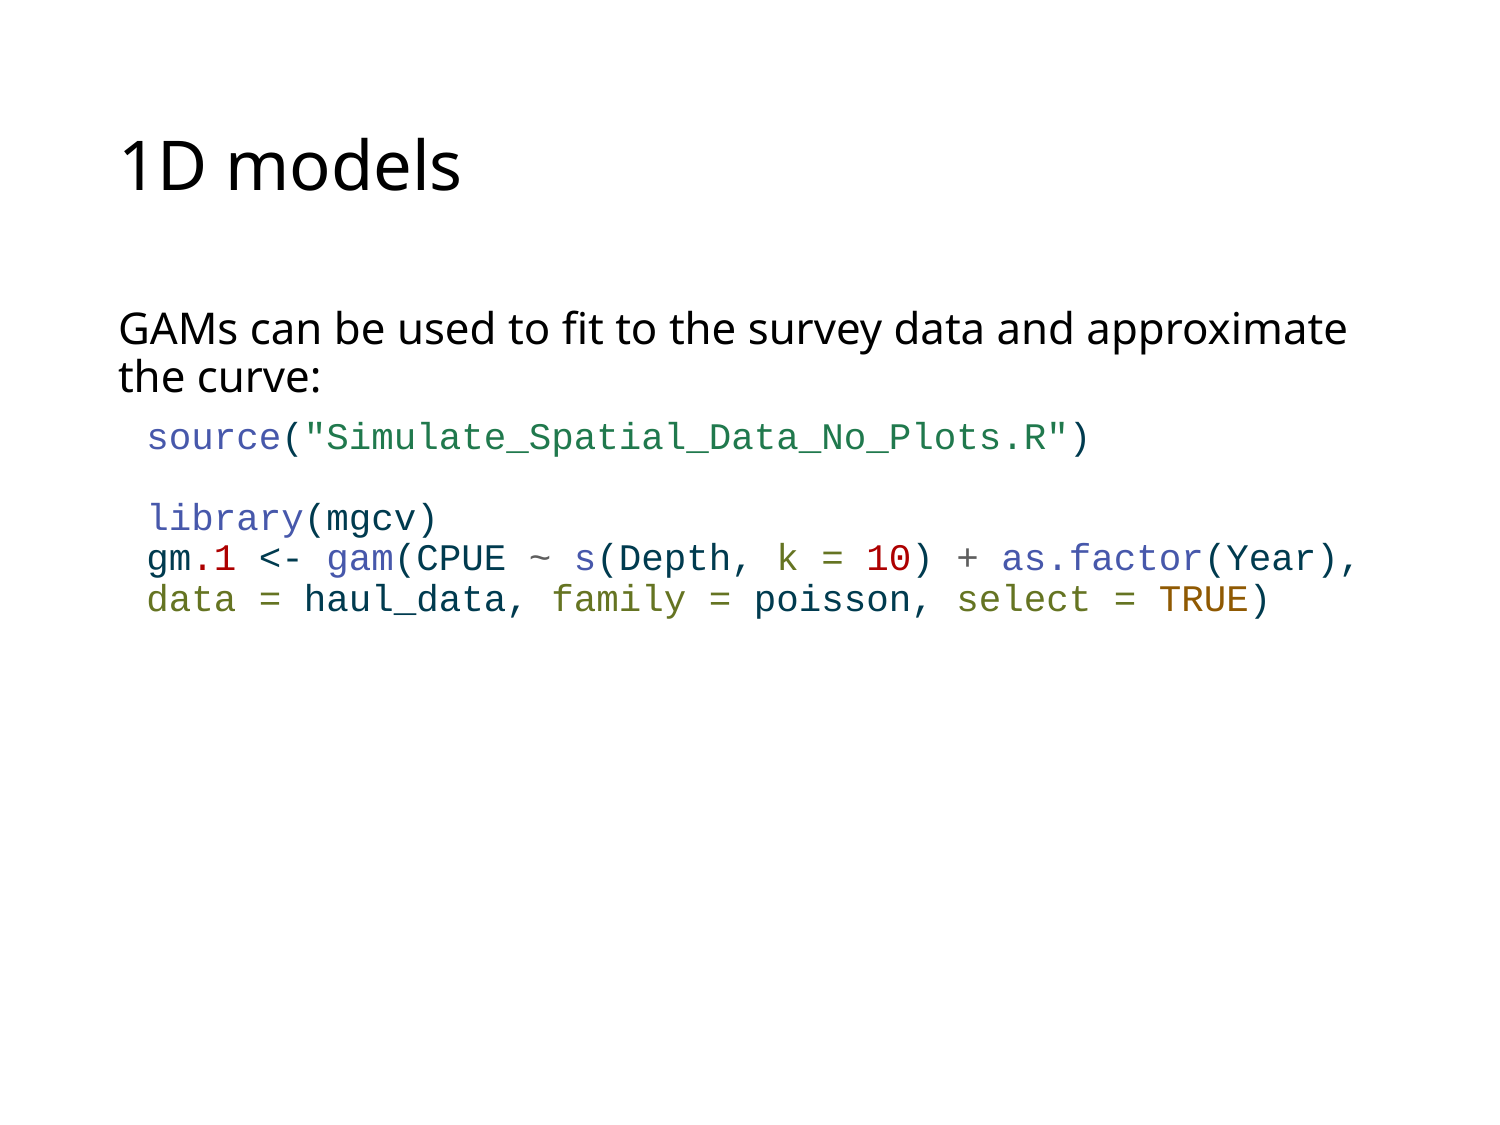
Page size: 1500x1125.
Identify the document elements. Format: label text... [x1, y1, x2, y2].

list GAMs can be used to fit to the survey data and approximate the curve: source("Simulate_Spatial_Data_No_Plots.R") library(mgcv) gm.1 <- gam(CPUE ~ s(Depth, k = 10) + as.factor(Year), data = haul_data, family = poisson, select = TRUE) [103, 299, 1397, 1014]
title 1D models [103, 59, 1397, 278]
